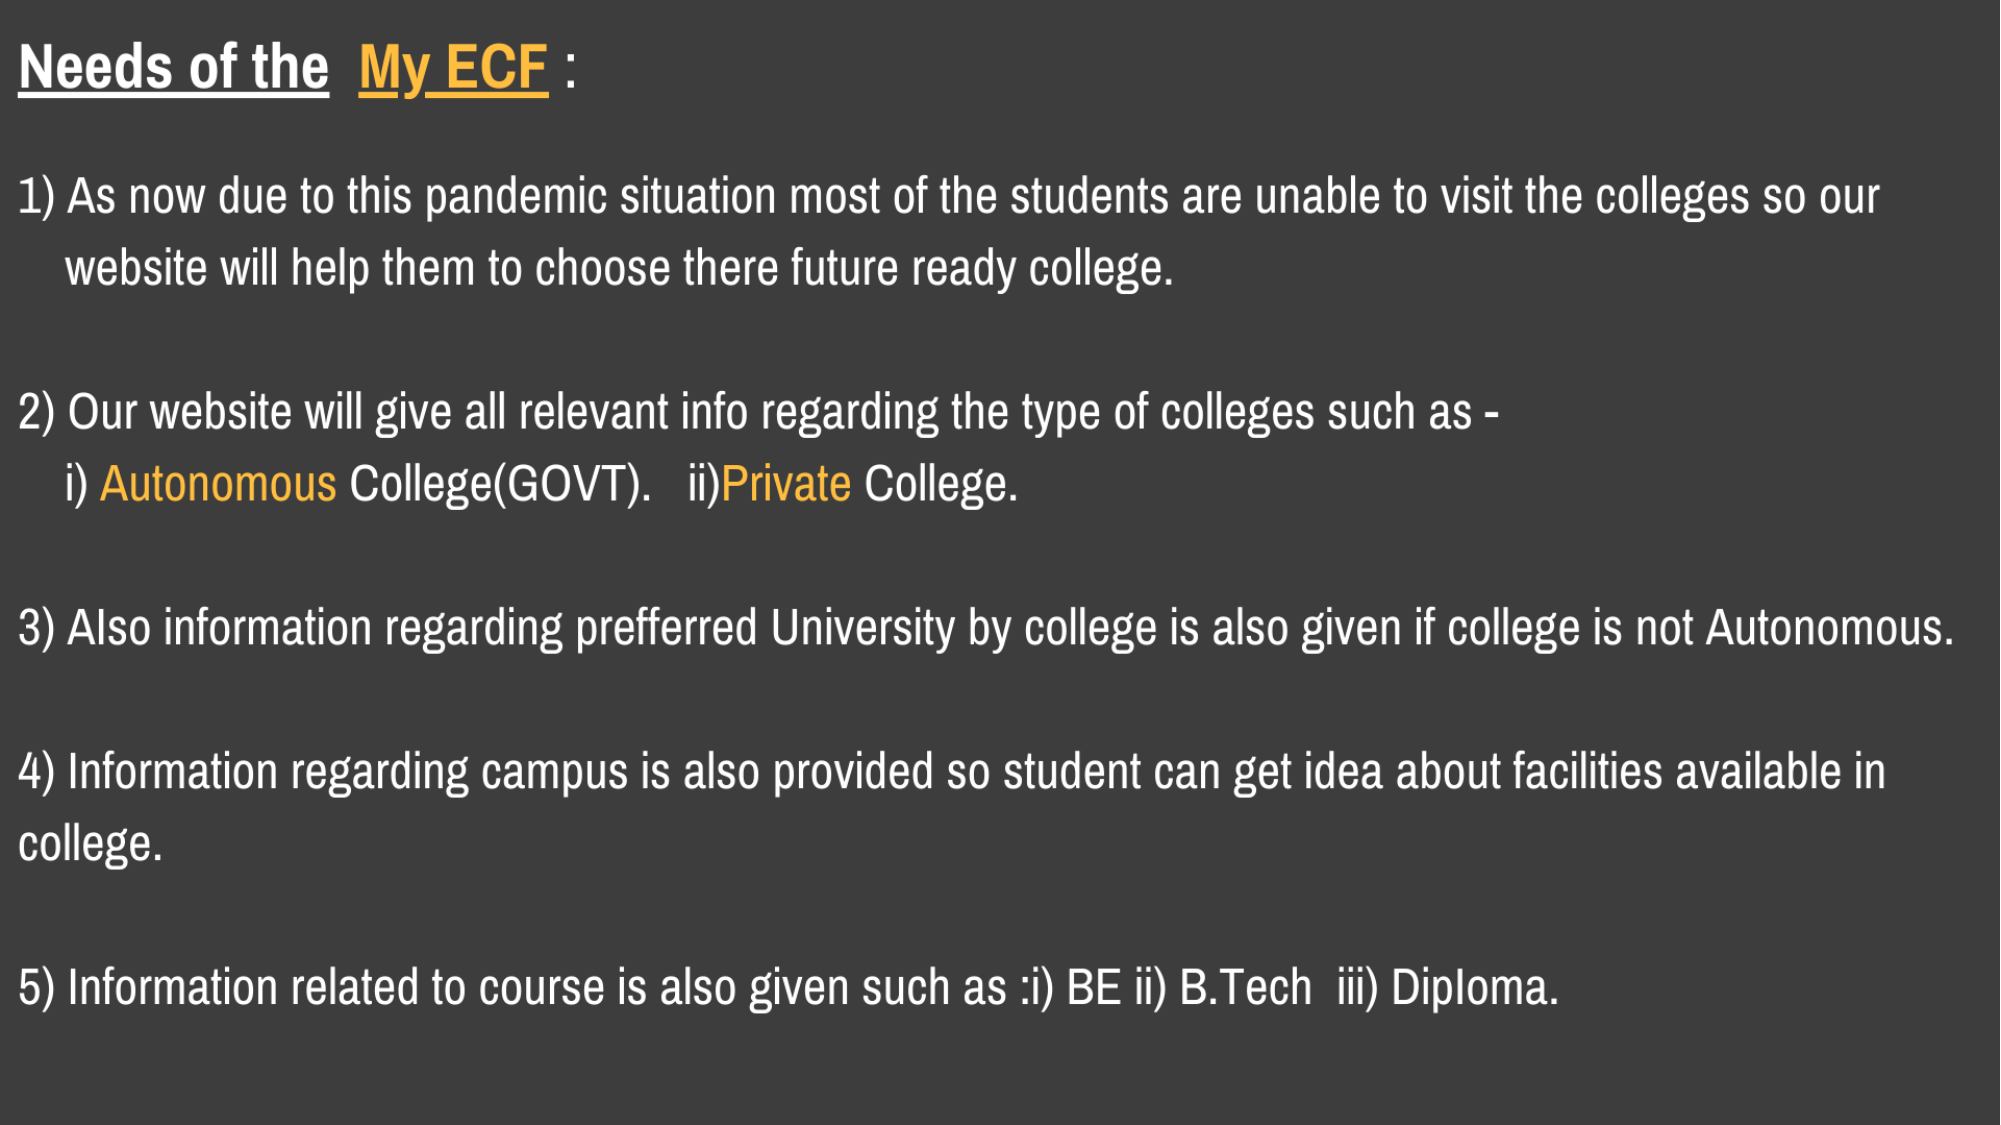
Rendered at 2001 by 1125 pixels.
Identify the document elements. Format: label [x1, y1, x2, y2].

list [0, 0, 2000, 1125]
